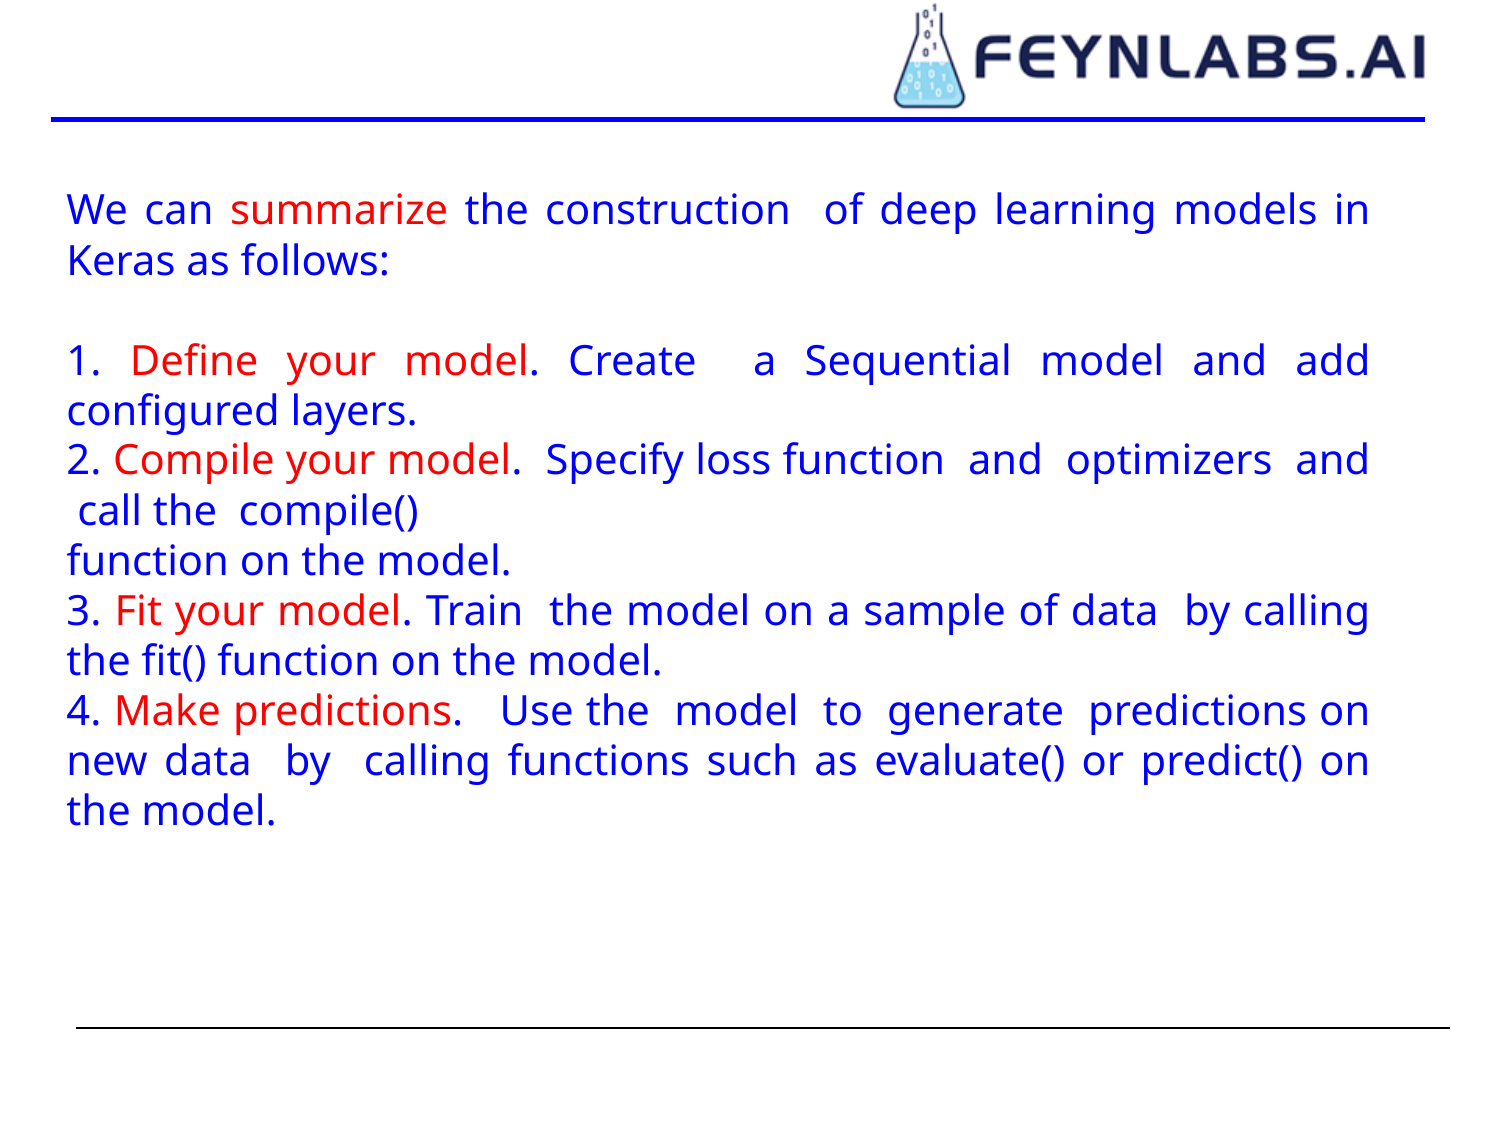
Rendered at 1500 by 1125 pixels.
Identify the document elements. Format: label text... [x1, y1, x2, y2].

text_box We can summarize the construction of deep learning models in Keras as follows: 1. Define your model. Create a Sequential model and add configured layers. 2. Compile your model. Specify loss function and optimizers and call the compile() function on the model. 3. Fit your model. Train the model on a sample of data by calling the fit() function on the model. 4. Make predictions. Use the model to generate predictions on new data by calling functions such as evaluate() or predict() on the model. [51, 175, 1386, 842]
picture [888, 0, 1434, 113]
